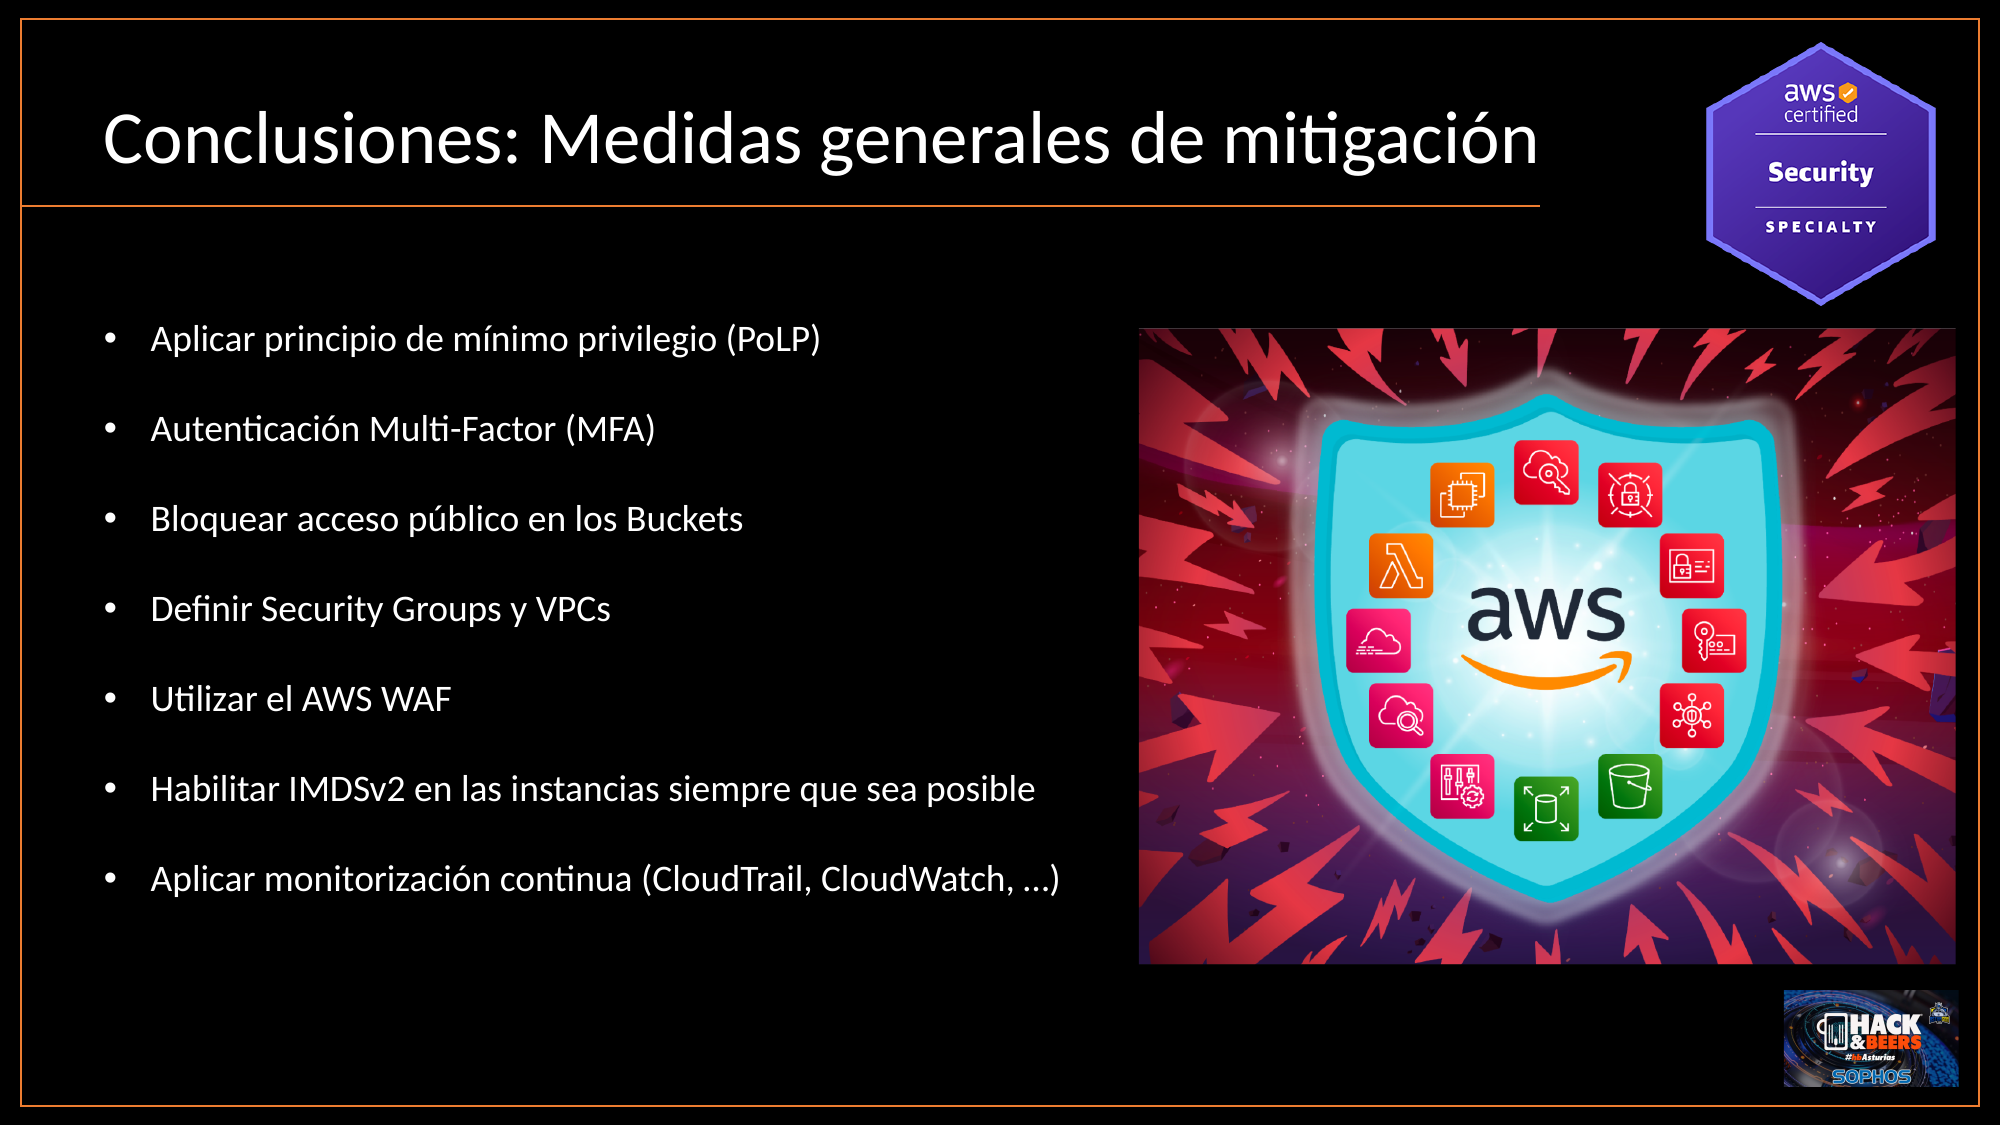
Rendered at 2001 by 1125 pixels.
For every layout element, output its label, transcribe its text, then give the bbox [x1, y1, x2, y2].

text_box [20, 18, 1980, 1106]
picture [1783, 990, 1959, 1087]
picture [1685, 38, 1956, 309]
text_box Aplicar principio de mínimo privilegio (PoLP) Autenticación Multi-Factor (MFA) Bloquear acceso público en los Buckets Definir Security Groups y VPCs Utilizar el AWS WAF Habilitar IMDSv2 en las instancias siempre que sea posible Aplicar monitorización continua (CloudTrail, CloudWatch, …) [88, 261, 1139, 997]
picture [1138, 328, 1956, 965]
